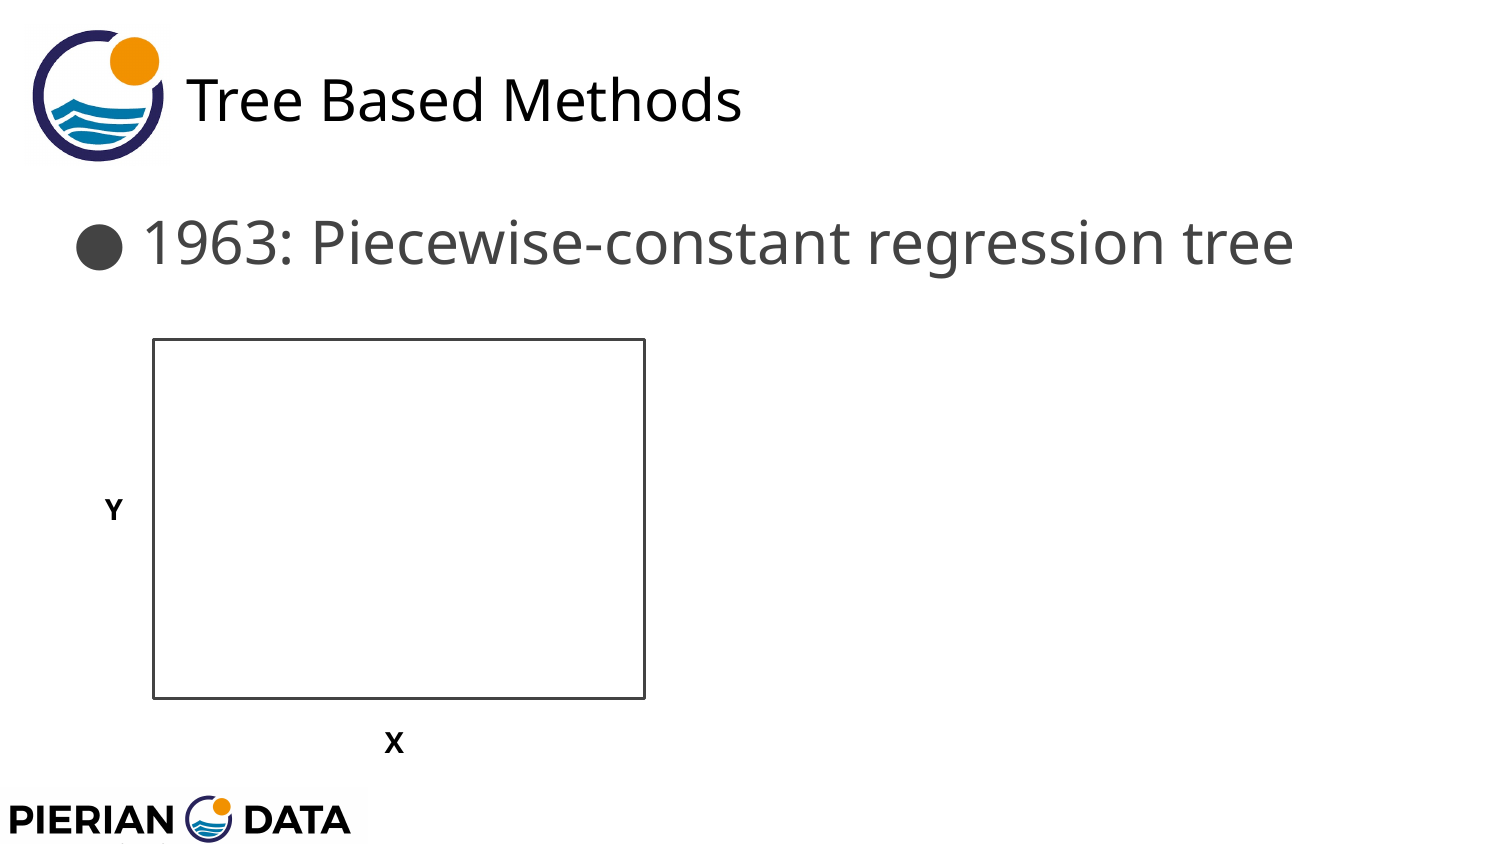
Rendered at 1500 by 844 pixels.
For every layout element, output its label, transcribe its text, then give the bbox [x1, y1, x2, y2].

list 1963: Piecewise-constant regression tree [51, 189, 1476, 750]
text_box [153, 339, 645, 699]
text_box Y [70, 476, 158, 529]
picture [24, 24, 172, 167]
text_box X [350, 709, 438, 761]
title Tree Based Methods [176, 48, 1449, 143]
picture [0, 787, 368, 844]
